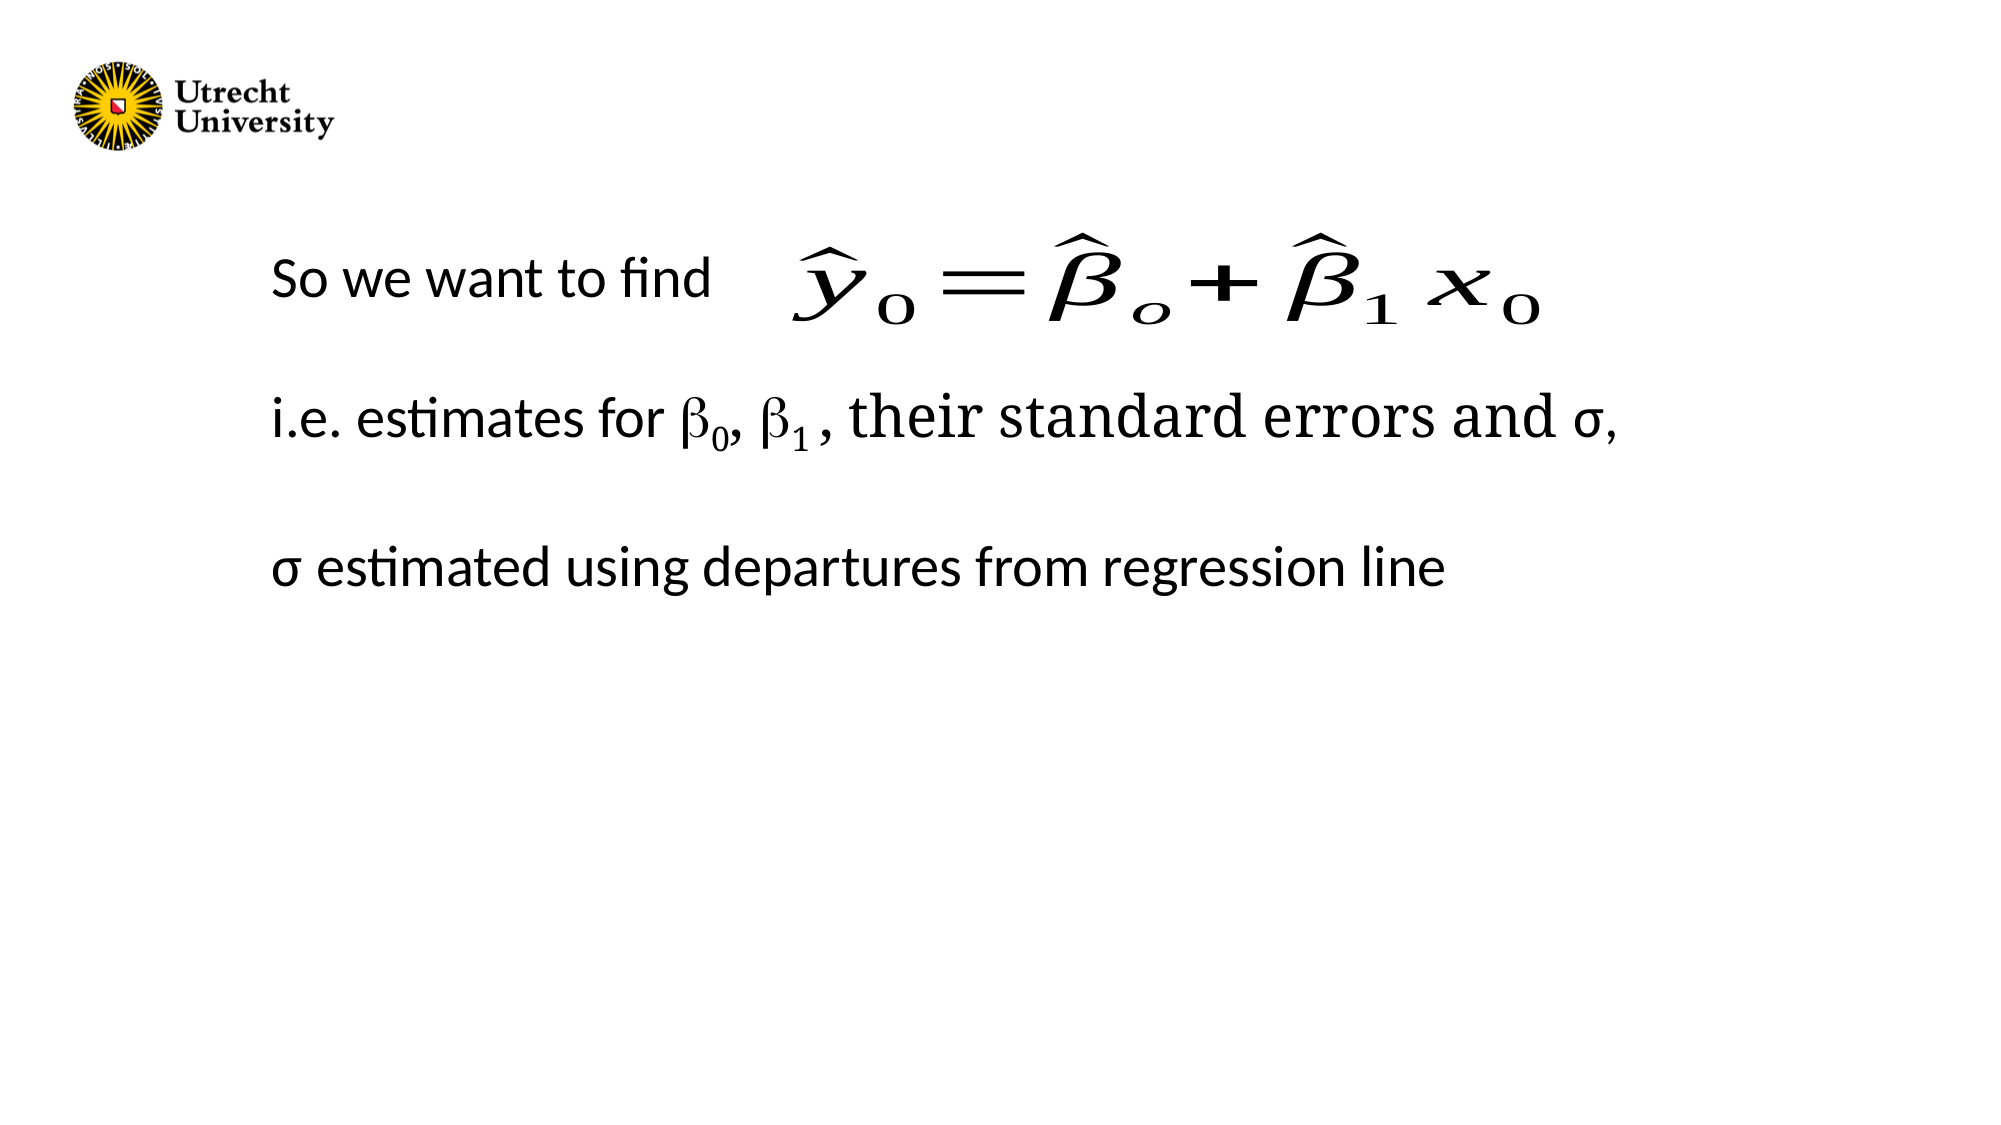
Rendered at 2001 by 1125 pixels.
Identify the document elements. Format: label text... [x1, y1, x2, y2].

text_box So we want to find i.e. estimates for 0, 1 , their standard errors and σ, σ estimated using departures from regression line [271, 238, 1619, 599]
picture [0, 0, 532, 209]
